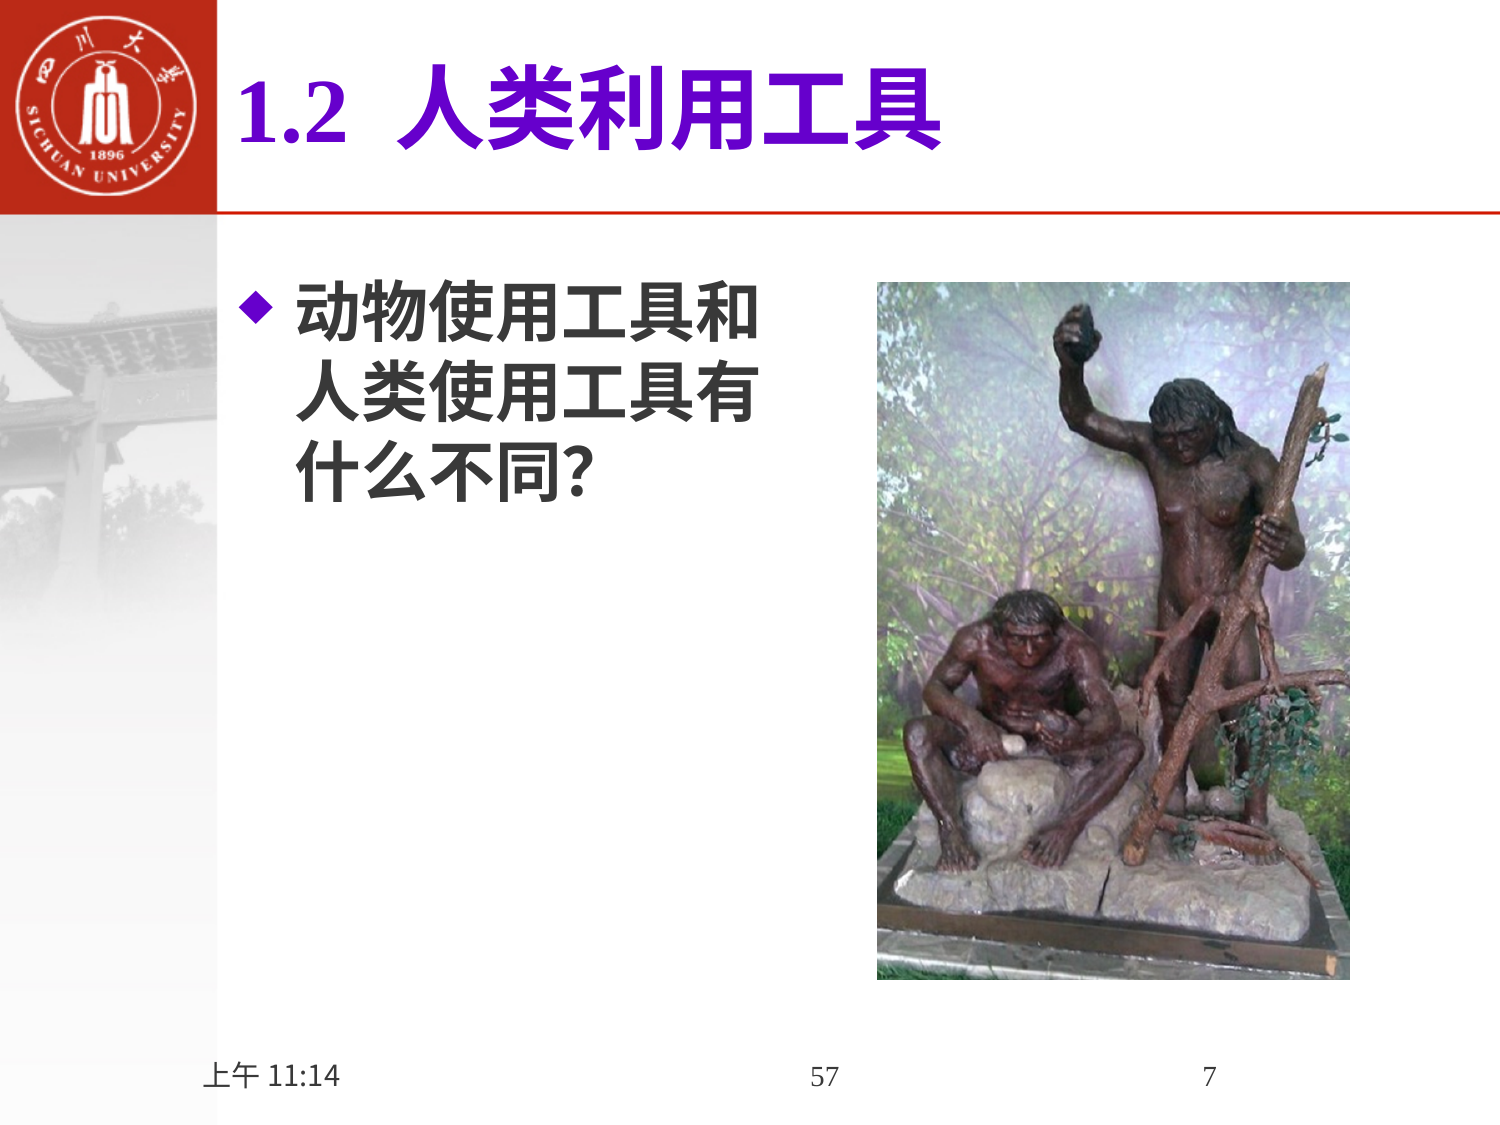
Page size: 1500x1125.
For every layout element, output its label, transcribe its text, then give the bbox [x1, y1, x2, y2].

text_box <number> [1187, 1049, 1500, 1125]
text_box 57 [587, 1049, 1063, 1125]
title 1.2 人类利用工具 [219, 7, 1495, 206]
list 动物使用工具和人类使用工具有什么不同？ [223, 262, 786, 575]
text_box 上午 11:14 [187, 1049, 500, 1125]
picture [0, 0, 1500, 1125]
